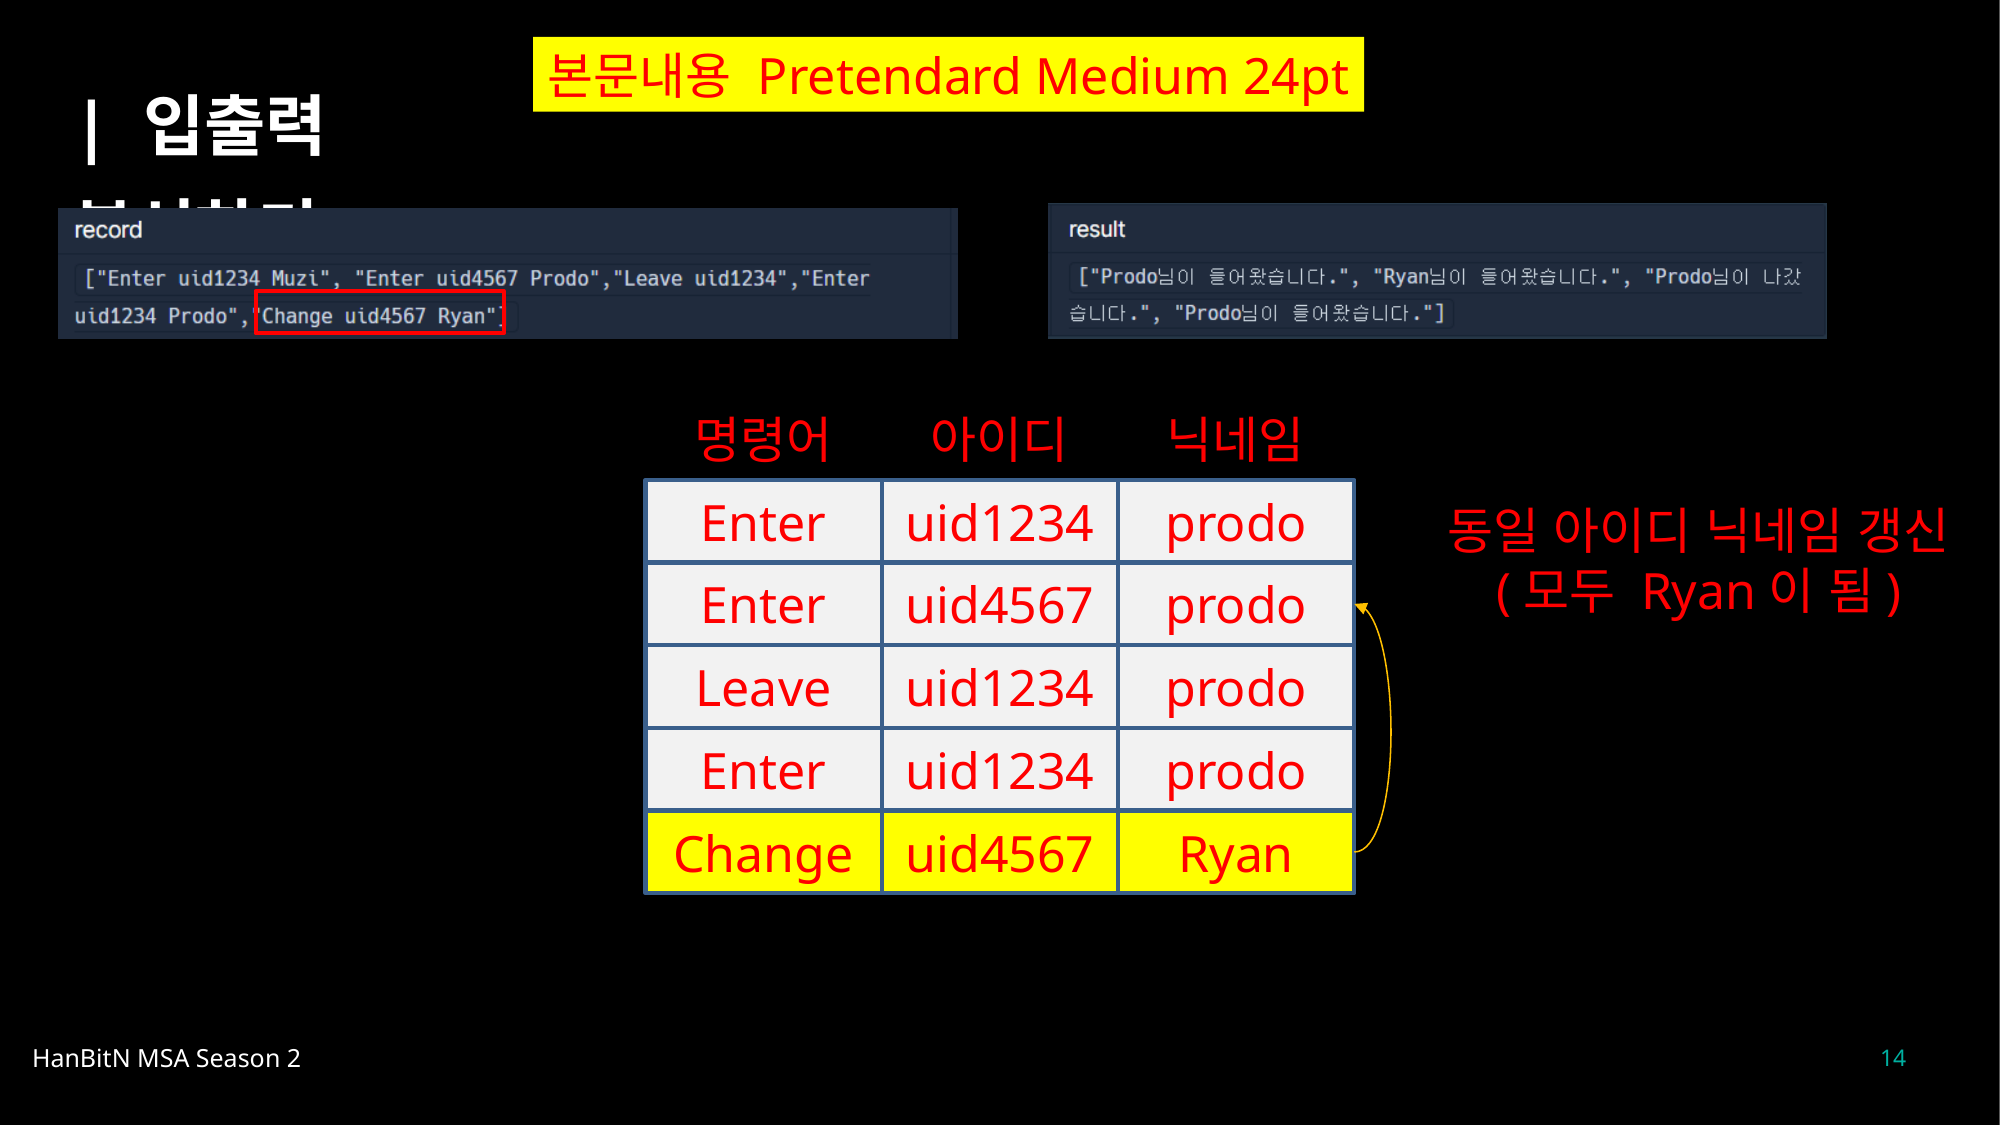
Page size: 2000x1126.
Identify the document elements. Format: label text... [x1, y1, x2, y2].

text_box 닉네임 [1120, 395, 1356, 482]
text_box 동일 아이디 닉네임 갱신 (모두 Ryan이 됨) [1432, 491, 1965, 627]
text_box uid4567 [880, 809, 1116, 895]
text_box Ryan [1116, 809, 1356, 895]
text_box Enter [643, 482, 880, 560]
text_box 본문내용 Pretendard Medium 24pt [533, 36, 1365, 112]
text_box Enter [643, 726, 880, 809]
text_box uid4567 [880, 560, 1116, 643]
text_box prodo [1116, 560, 1356, 643]
text_box Leave [643, 643, 880, 726]
text_box Change [643, 809, 880, 895]
text_box prodo [1116, 726, 1349, 809]
text_box 아이디 [879, 395, 1120, 482]
picture [57, 207, 958, 339]
text_box prodo [1116, 643, 1349, 726]
text_box Enter [643, 560, 880, 643]
picture [1048, 203, 1827, 339]
text_box | 입출력 분석하기 [58, 52, 575, 207]
text_box uid1234 [880, 482, 1116, 560]
text_box uid1234 [880, 643, 1116, 726]
text_box 명령어 [643, 395, 879, 482]
text_box uid1234 [880, 726, 1116, 809]
text_box prodo [1116, 482, 1356, 560]
